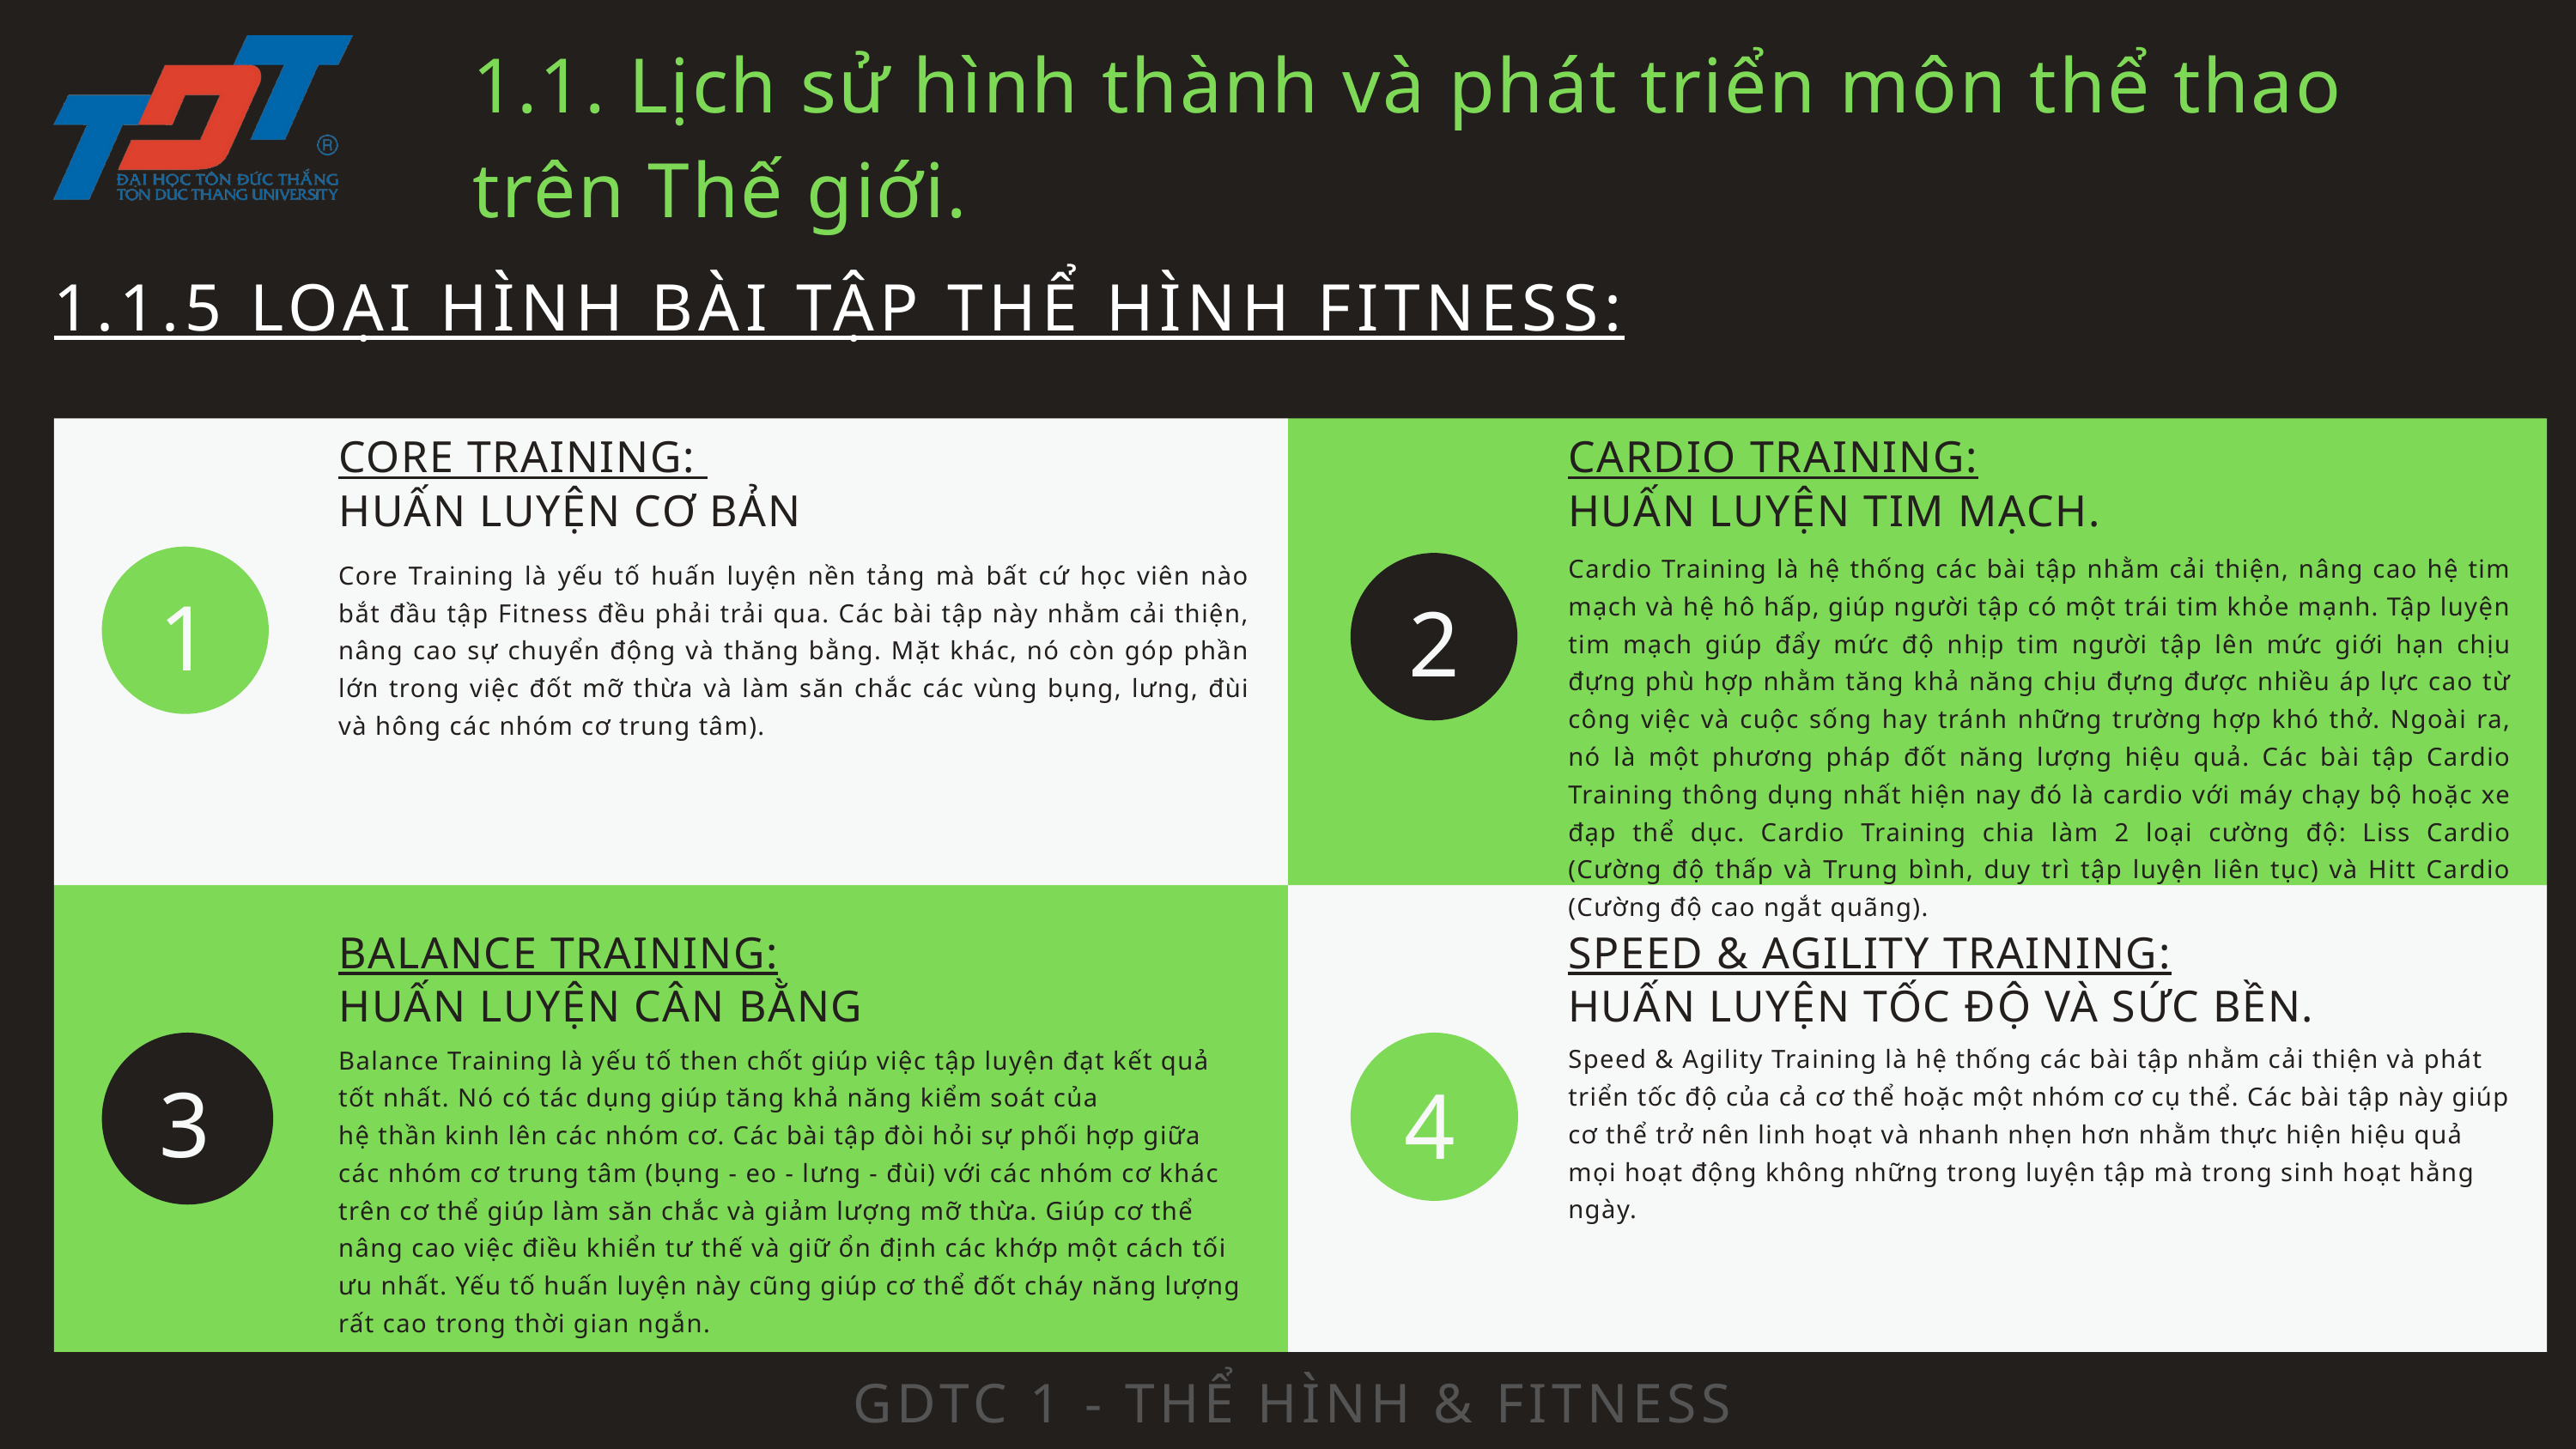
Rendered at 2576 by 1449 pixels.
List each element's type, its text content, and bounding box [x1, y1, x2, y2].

text_box Cardio Training là hệ thống các bài tập nhằm cải thiện, nâng cao hệ tim mạch và hệ hô hấp, giúp người tập có một trái tim khỏe mạnh. Tập luyện tim mạch giúp đẩy mức độ nhịp tim người tập lên mức giới hạn chịu đựng phù hợp nhằm tăng khả năng chịu đựng được nhiều áp lực cao từ công việc và cuộc sống hay tránh những trường hợp khó thở. Ngoài ra, nó là một phương pháp đốt năng lượng hiệu quả. Các bài tập Cardio Training thông dụng nhất hiện nay đó là cardio với máy chạy bộ hoặc xe đạp thể dục. Cardio Training chia làm 2 loại cường độ: Liss Cardio (Cường độ thấp và Trung bình, duy trì tập luyện liên tục) và Hitt Cardio (Cường độ cao ngắt quãng). [1568, 545, 2513, 922]
text_box Speed & Agility Training là hệ thống các bài tập nhằm cải thiện và phát triển tốc độ của cả cơ thể hoặc một nhóm cơ cụ thể. Các bài tập này giúp cơ thể trở nên linh hoạt và nhanh nhẹn hơn nhằm thực hiện hiệu quả mọi hoạt động không những trong luyện tập mà trong sinh hoạt hằng ngày. [1568, 1035, 2513, 1224]
text_box BALANCE TRAINING: HUẤN LUYỆN CÂN BẰNG [338, 923, 1202, 1031]
text_box 1.1.5 LOẠI HÌNH BÀI TẬP THỂ HÌNH FITNESS: [53, 253, 1762, 344]
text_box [100, 1032, 274, 1205]
text_box [1288, 418, 2548, 886]
text_box SPEED & AGILITY TRAINING: HUẤN LUYỆN TỐC ĐỘ VÀ SỨC BỀN. [1568, 923, 2432, 1031]
text_box CARDIO TRAINING: HUẤN LUYỆN TIM MẠCH. [1568, 427, 2432, 536]
text_box [53, 418, 1288, 886]
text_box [100, 546, 270, 714]
text_box [1288, 886, 2548, 1352]
text_box [53, 886, 1288, 1352]
text_box Core Training là yếu tố huấn luyện nền tảng mà bất cứ học viên nào bắt đầu tập Fitness đều phải trải qua. Các bài tập này nhằm cải thiện, nâng cao sự chuyển động và thăng bằng. Mặt khác, nó còn góp phần lớn trong việc đốt mỡ thừa và làm săn chắc các vùng bụng, lưng, đùi và hông các nhóm cơ trung tâm). [338, 552, 1251, 741]
text_box CORE TRAINING: HUẤN LUYỆN CƠ BẢN [338, 427, 1202, 536]
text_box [1350, 552, 1518, 721]
text_box Balance Training là yếu tố then chốt giúp việc tập luyện đạt kết quả tốt nhất. Nó có tác dụng giúp tăng khả năng kiểm soát của hệ thần kinh lên các nhóm cơ. Các bài tập đòi hỏi sự phối hợp giữa các nhóm cơ trung tâm (bụng - eo - lưng - đùi) với các nhóm cơ khác trên cơ thể giúp làm săn chắc và giảm lượng mỡ thừa. Giúp cơ thể nâng cao việc điều khiển tư thế và giữ ổn định các khớp một cách tối ưu nhất. Yếu tố huấn luyện này cũng giúp cơ thể đốt cháy năng lượng rất cao trong thời gian ngắn. [338, 1036, 1251, 1338]
picture [53, 35, 354, 202]
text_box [1350, 1032, 1519, 1202]
text_box 1.1. Lịch sử hình thành và phát triển môn thể thao trên Thế giới. [472, 22, 2513, 233]
text_box GDTC 1 - THỂ HÌNH & FITNESS [823, 1357, 1762, 1434]
